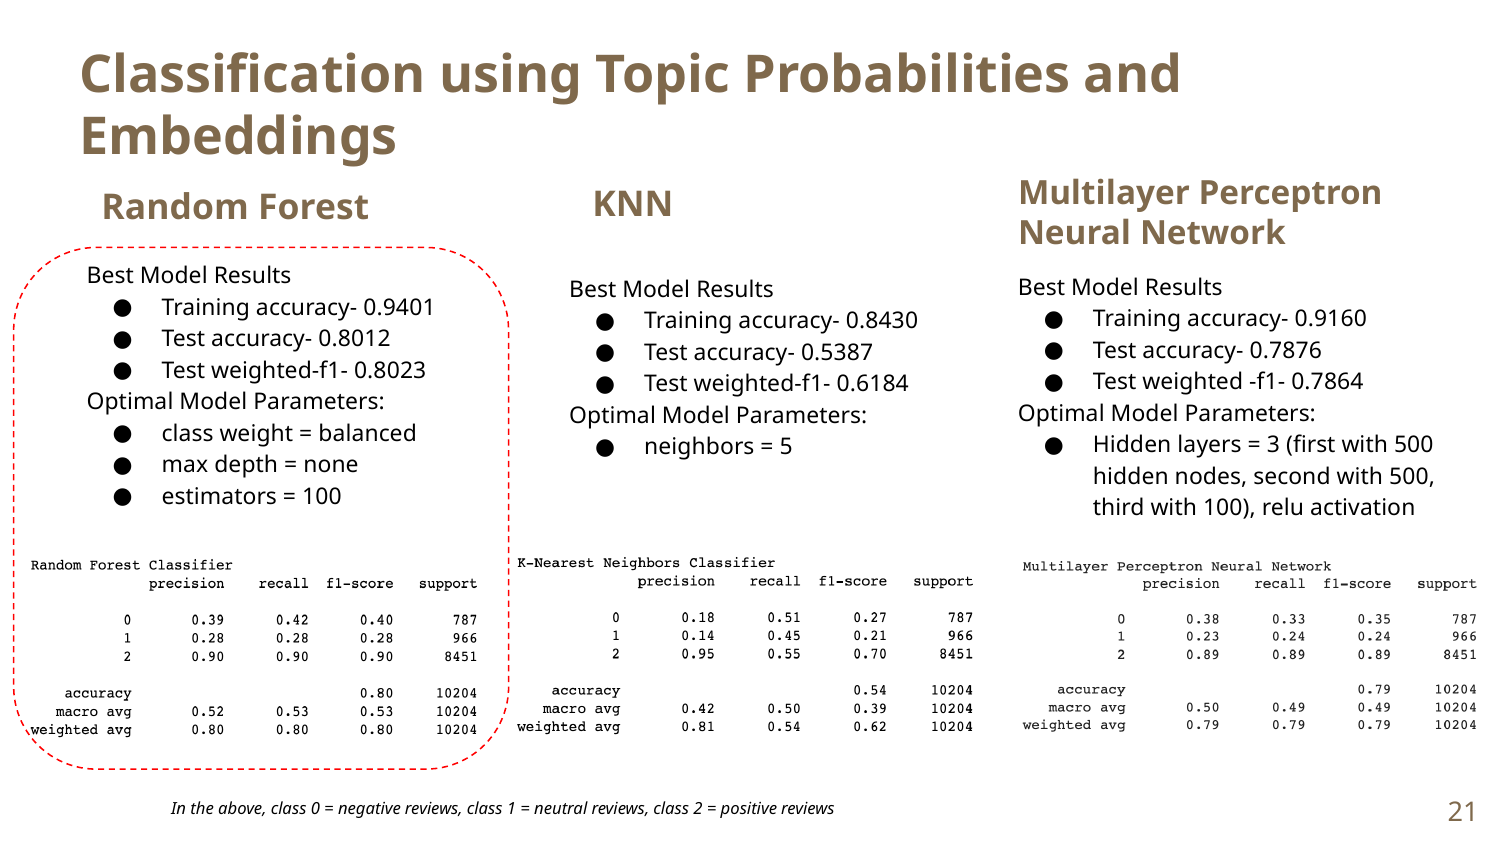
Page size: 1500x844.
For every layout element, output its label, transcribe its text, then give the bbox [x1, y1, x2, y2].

title Random Forest [86, 168, 436, 229]
text_box Best Model Results Training accuracy- 0.8430 Test accuracy- 0.5387 Test weighted-f1- 0.6184 Optimal Model Parameters: neighbors = 5 [554, 255, 941, 475]
title KNN [577, 166, 909, 227]
picture [6, 552, 991, 748]
text_box Best Model Results Training accuracy- 0.9160 Test accuracy- 0.7876 Test weighted -f1- 0.7864 Optimal Model Parameters: Hidden layers = 3 (first with 500 hidden nodes, second with 500, third with 100), relu activation [1002, 253, 1489, 536]
title Multilayer Perceptron Neural Network [1003, 156, 1428, 216]
text_box [51, 756, 471, 770]
title Classification using Topic Probabilities and Embeddings [64, 25, 1394, 86]
text_box Best Model Results Training accuracy- 0.9401 Test accuracy- 0.8012 Test weighted-f1- 0.8023 Optimal Model Parameters: class weight = balanced max depth = none estimators = 100 [71, 241, 487, 273]
text_box [13, 247, 509, 550]
slide_number ‹#› [1403, 779, 1494, 844]
text_box In the above, class 0 = negative reviews, class 1 = neutral reviews, class 2 = positive reviews [156, 787, 1072, 828]
picture [998, 552, 1494, 748]
